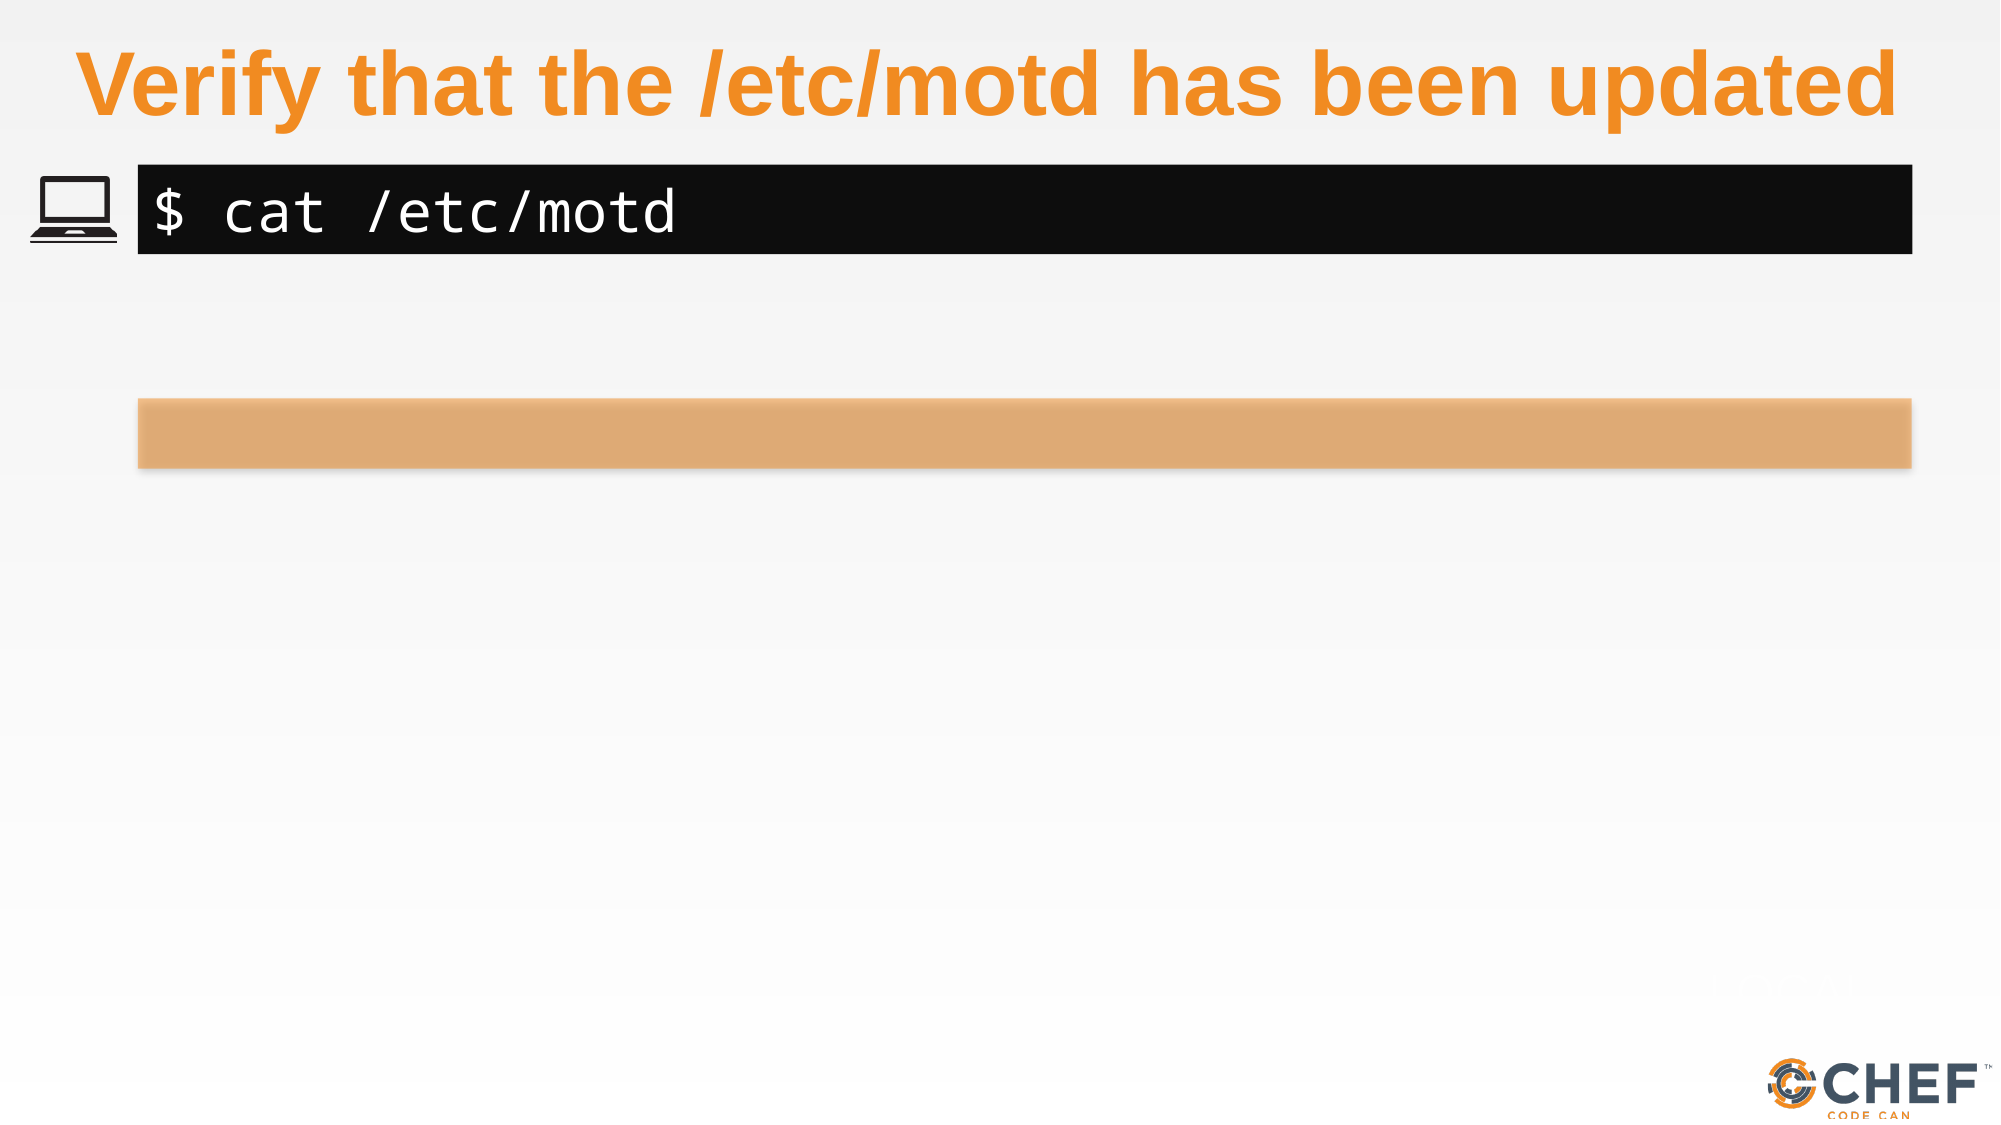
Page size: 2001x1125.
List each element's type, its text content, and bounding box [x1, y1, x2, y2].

title Verify that the /etc/motd has been updated [75, 37, 1913, 140]
list $ cat /etc/motd [137, 164, 1913, 255]
